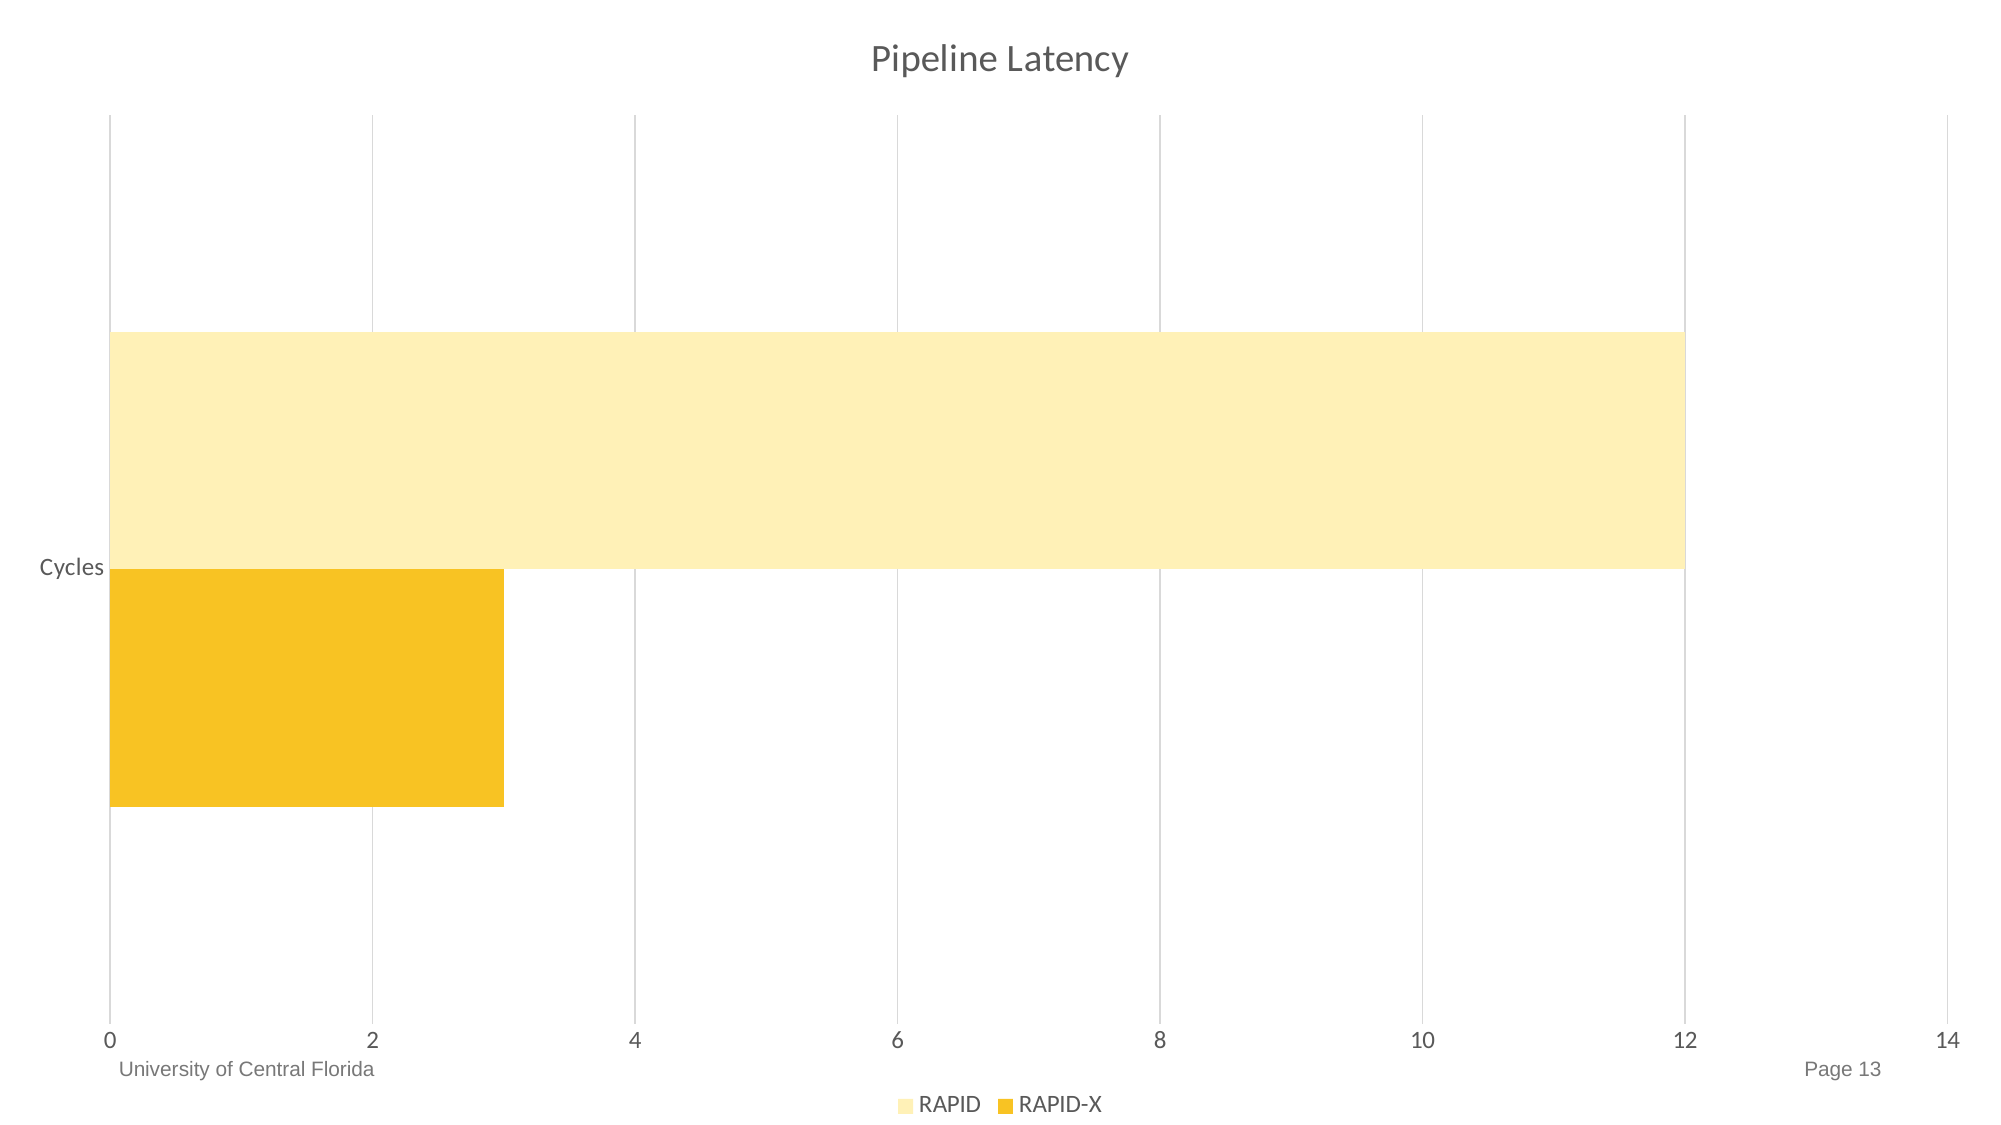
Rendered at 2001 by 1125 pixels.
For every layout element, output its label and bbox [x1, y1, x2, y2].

chart [0, 0, 2000, 1125]
